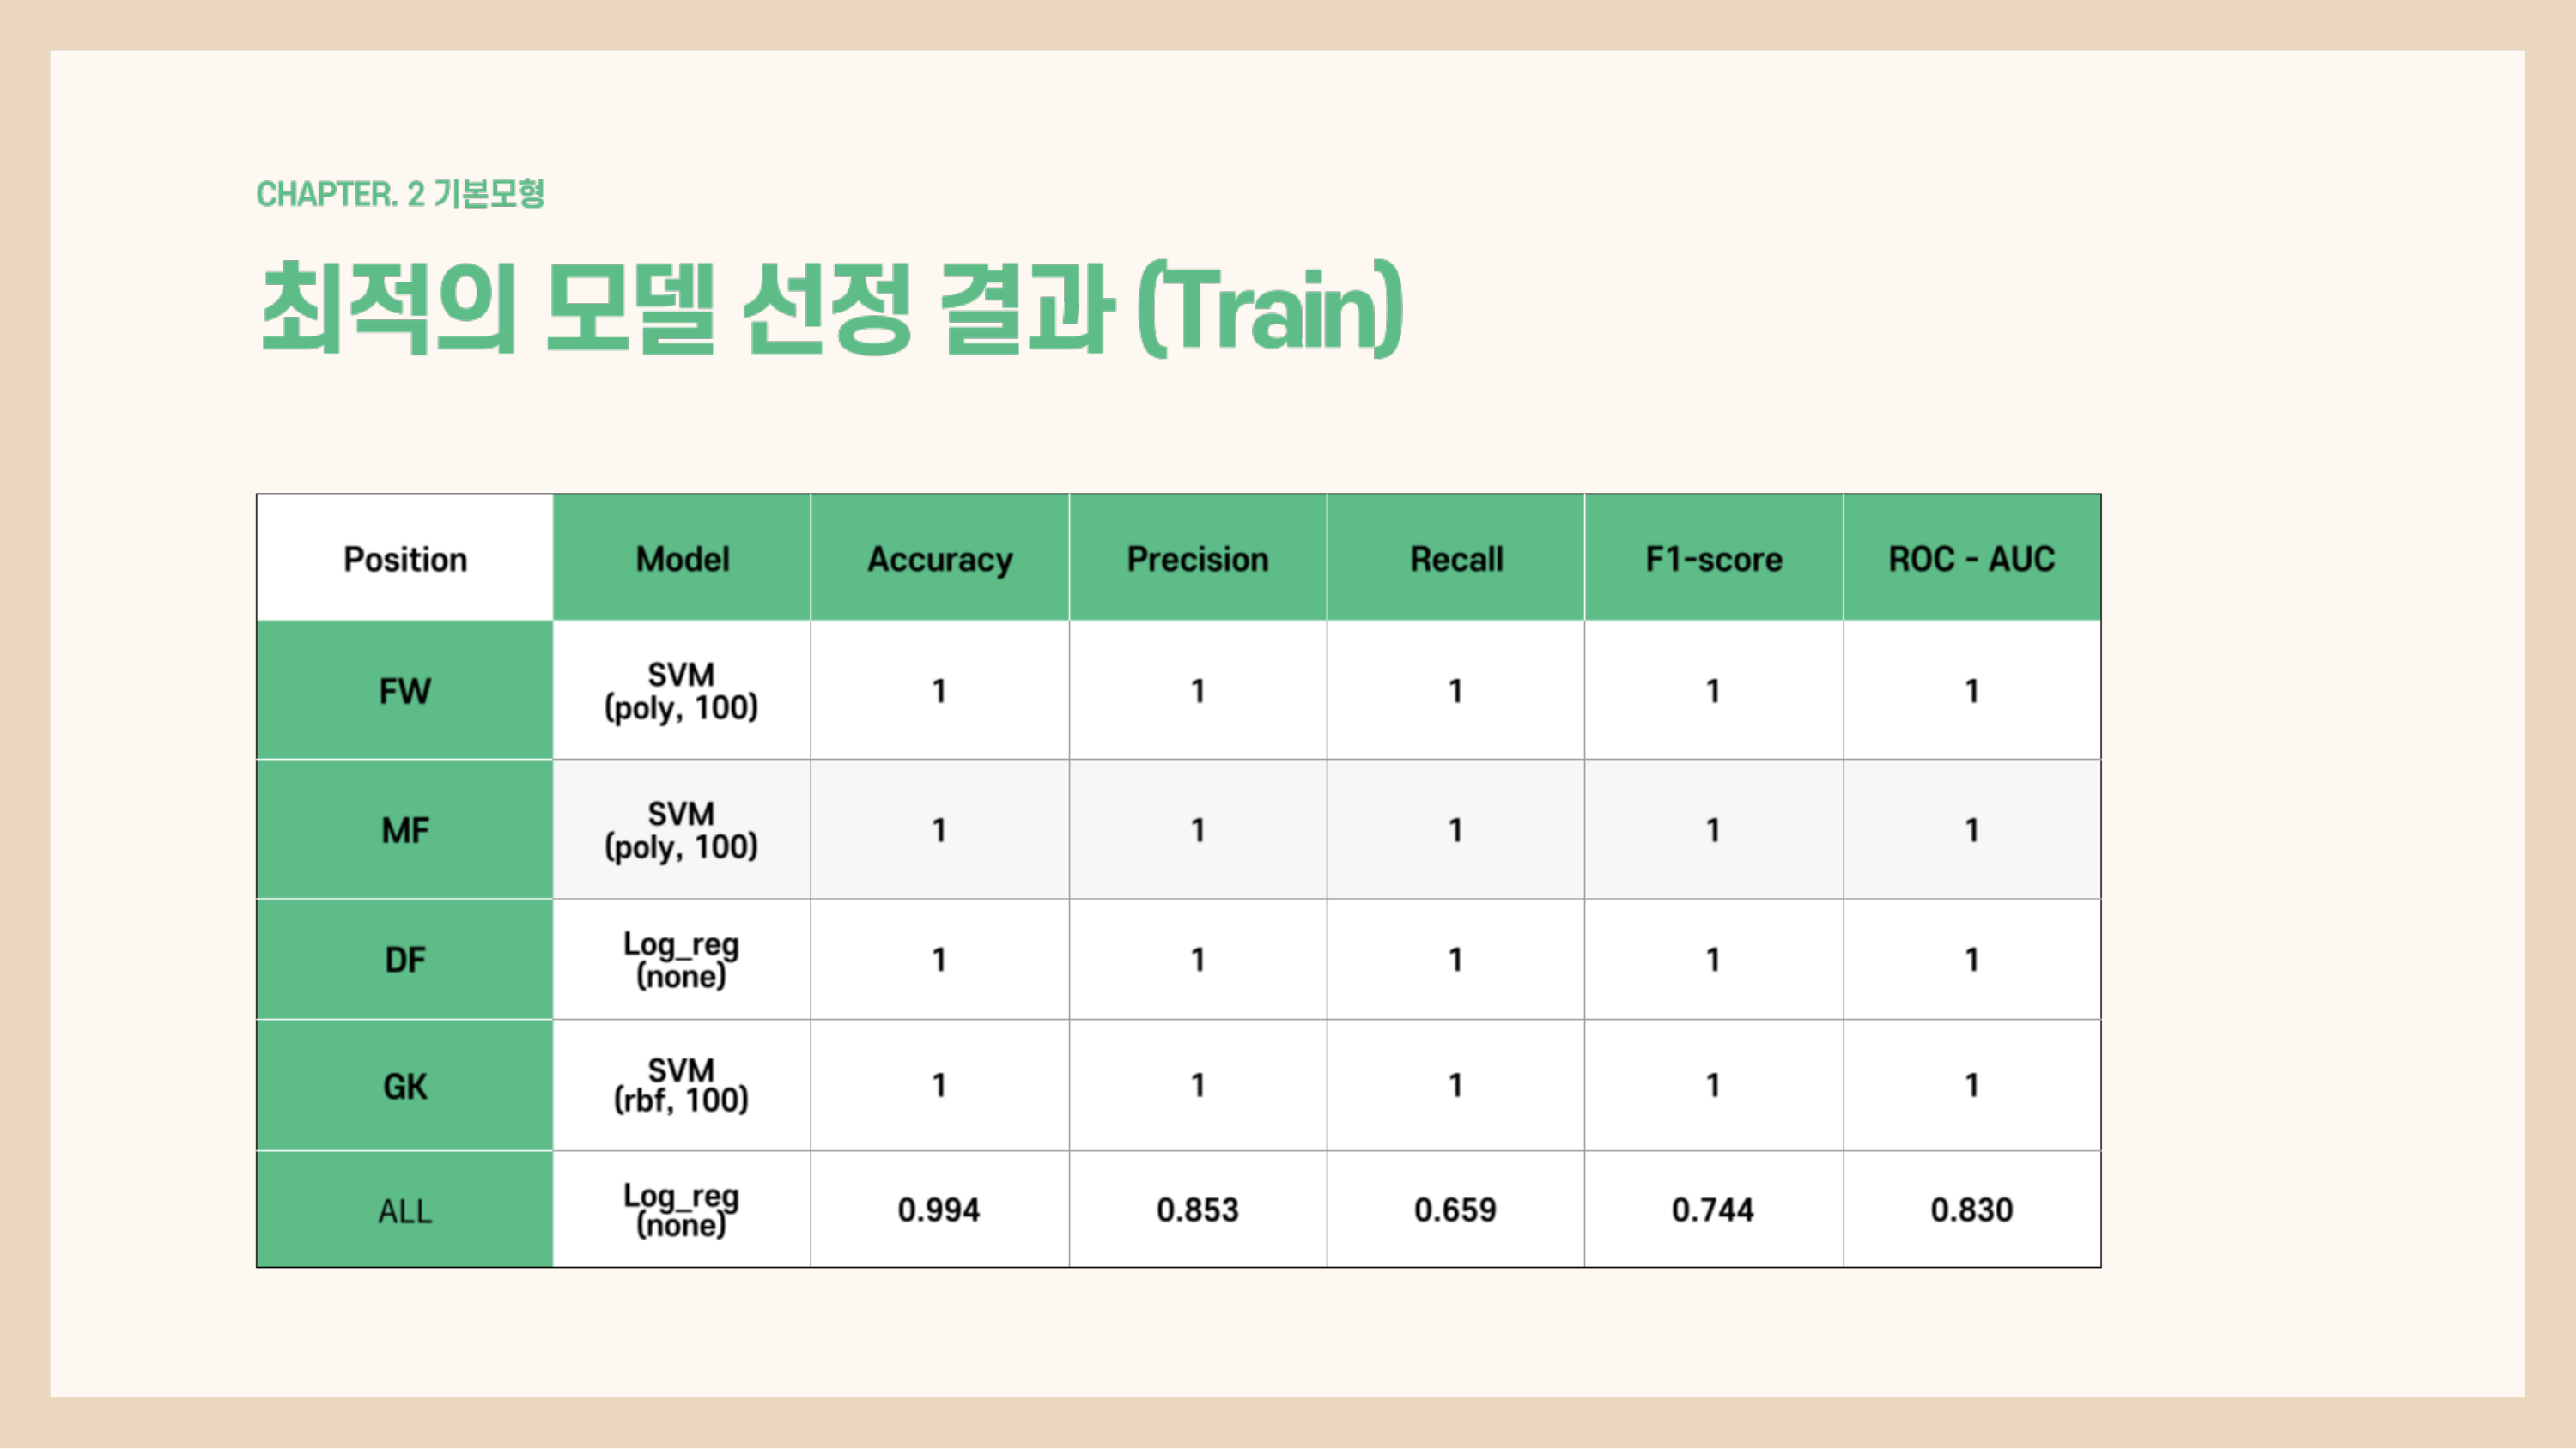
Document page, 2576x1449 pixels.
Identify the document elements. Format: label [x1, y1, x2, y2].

text_box [0, 0, 2576, 104]
picture [0, 106, 2576, 1449]
